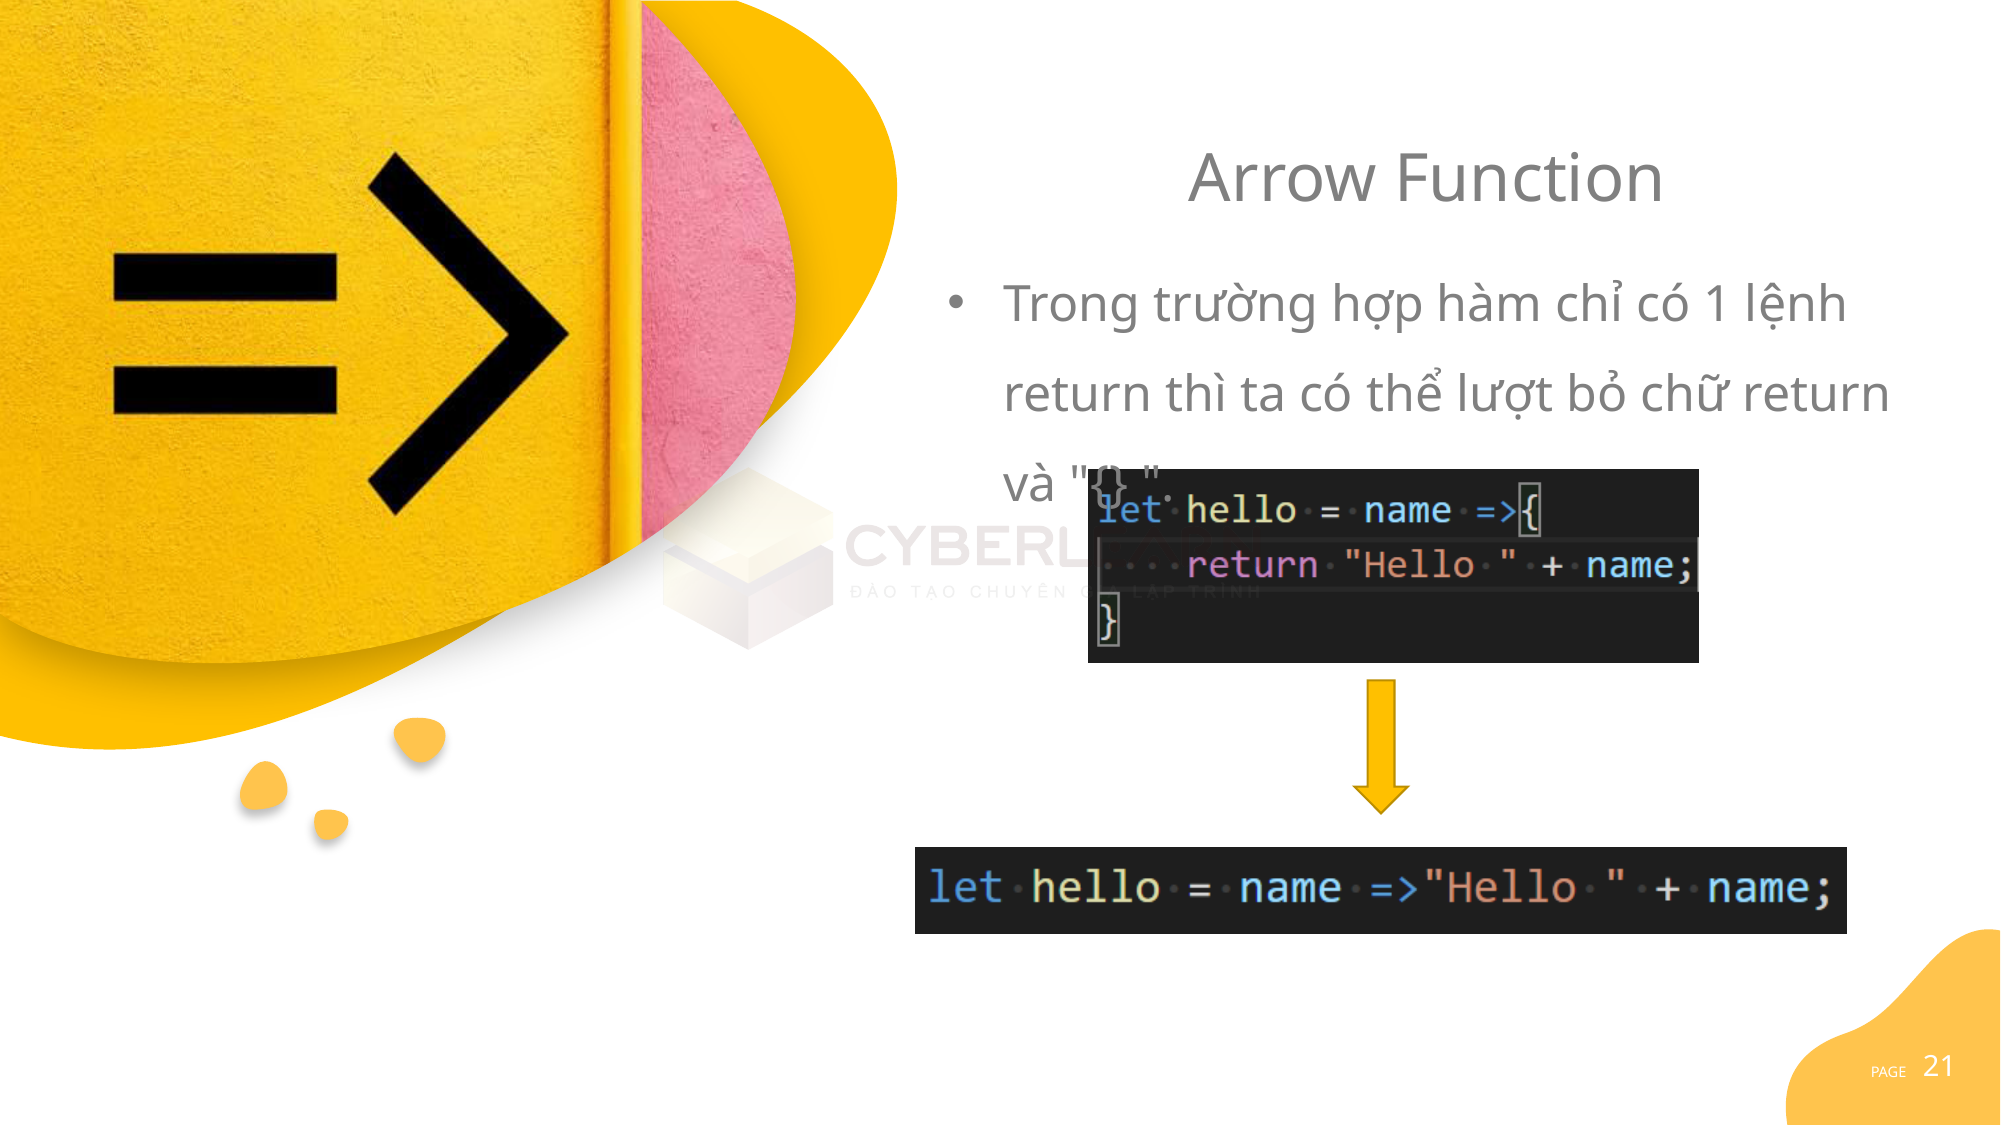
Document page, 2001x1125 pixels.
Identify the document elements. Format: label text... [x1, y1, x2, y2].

slide_number 21 [1922, 1037, 1990, 1098]
text_box Trong trường hợp hàm chỉ có 1 lệnh return thì ta có thể lượt bỏ chữ return và "{} ". [932, 234, 1923, 519]
text_box [240, 761, 288, 810]
text_box [1351, 679, 1411, 815]
text_box Arrow Function [957, 127, 1898, 222]
text_box [393, 717, 446, 763]
picture [915, 847, 1847, 934]
picture [0, 0, 1699, 664]
text_box [314, 809, 349, 840]
